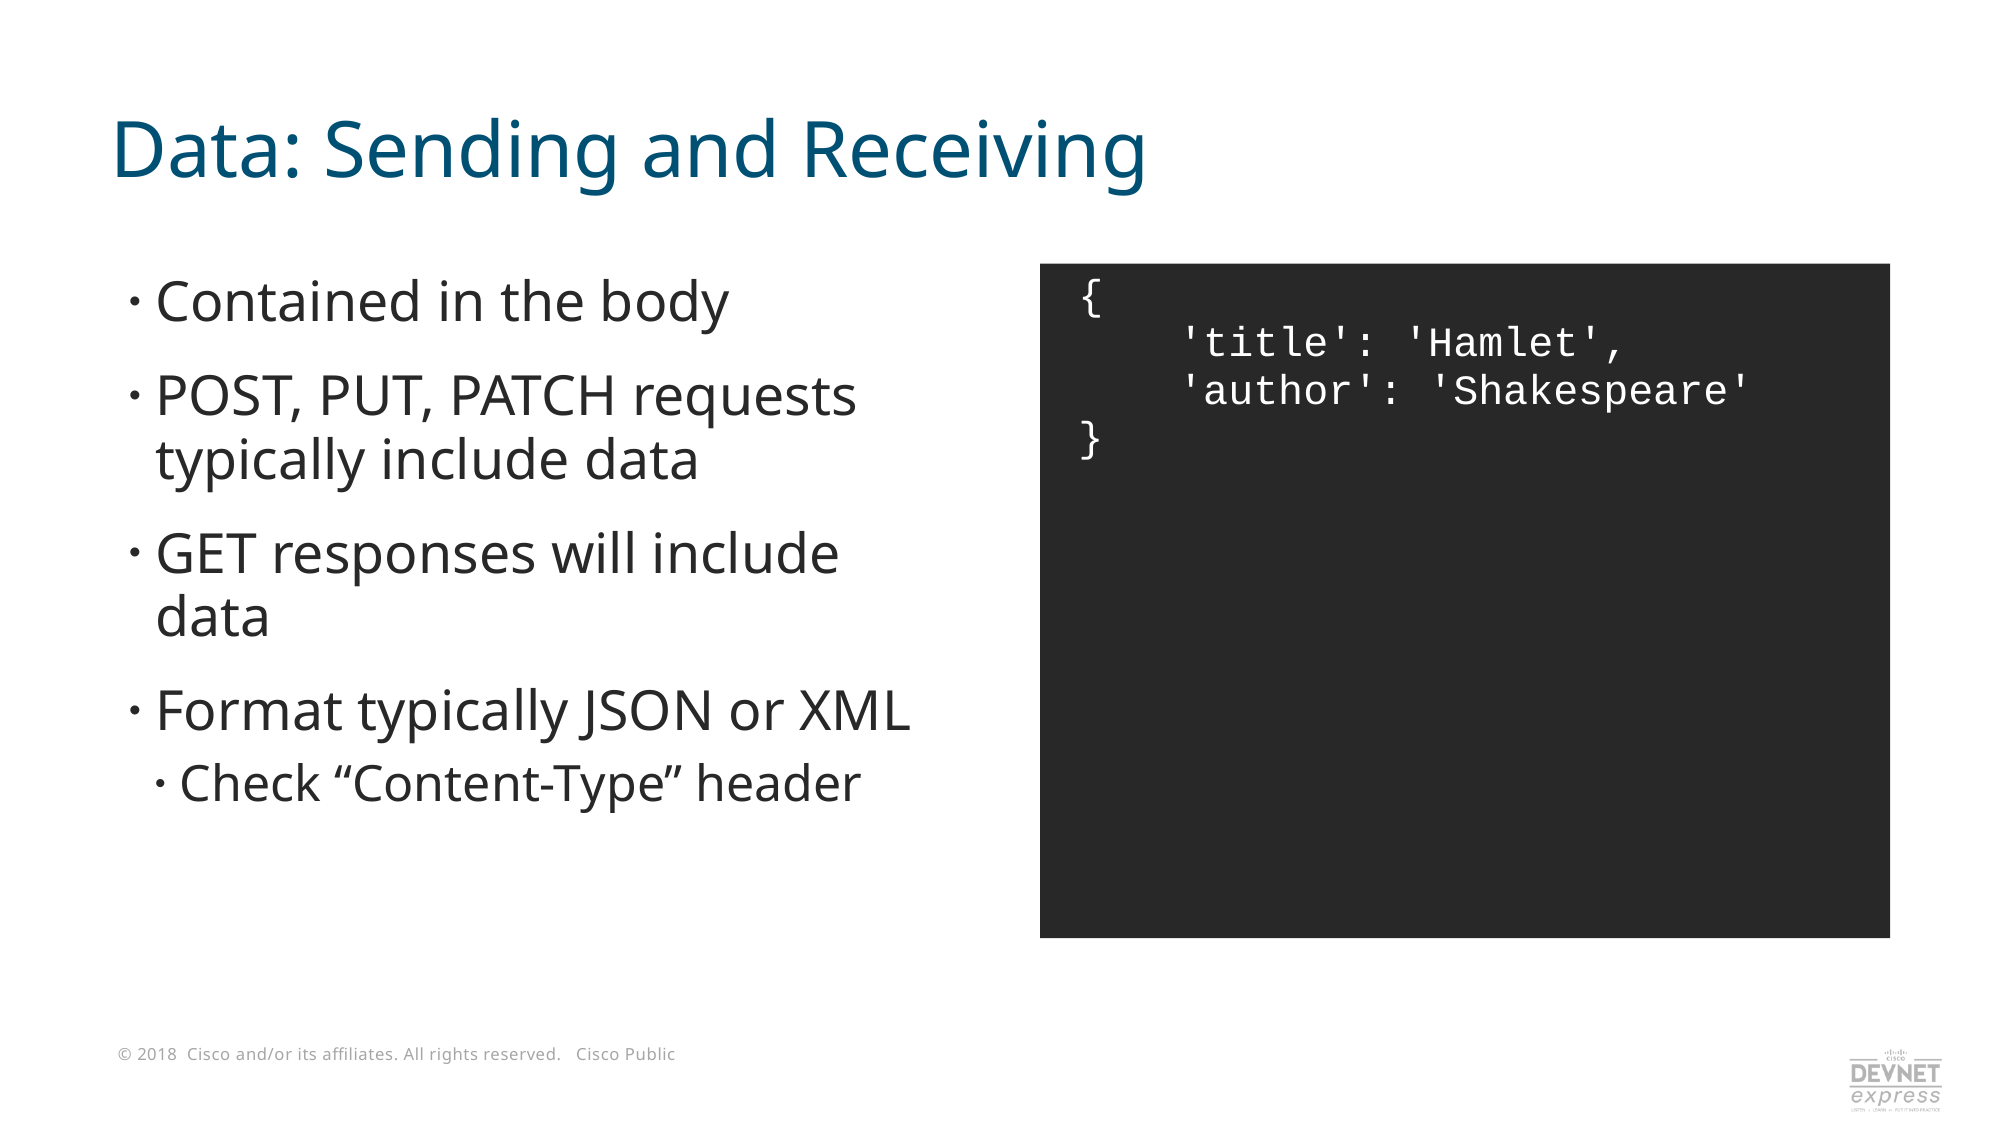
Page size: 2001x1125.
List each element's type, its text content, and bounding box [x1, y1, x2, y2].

list Contained in the body POST, PUT, PATCH requests typically include data GET responses will include data Format typically JSON or XML Check “Content-Type” header [116, 263, 967, 939]
list { 'title': 'Hamlet', 'author': 'Shakespeare' } [1040, 263, 1891, 939]
title Data: Sending and Receiving [95, 74, 1922, 235]
